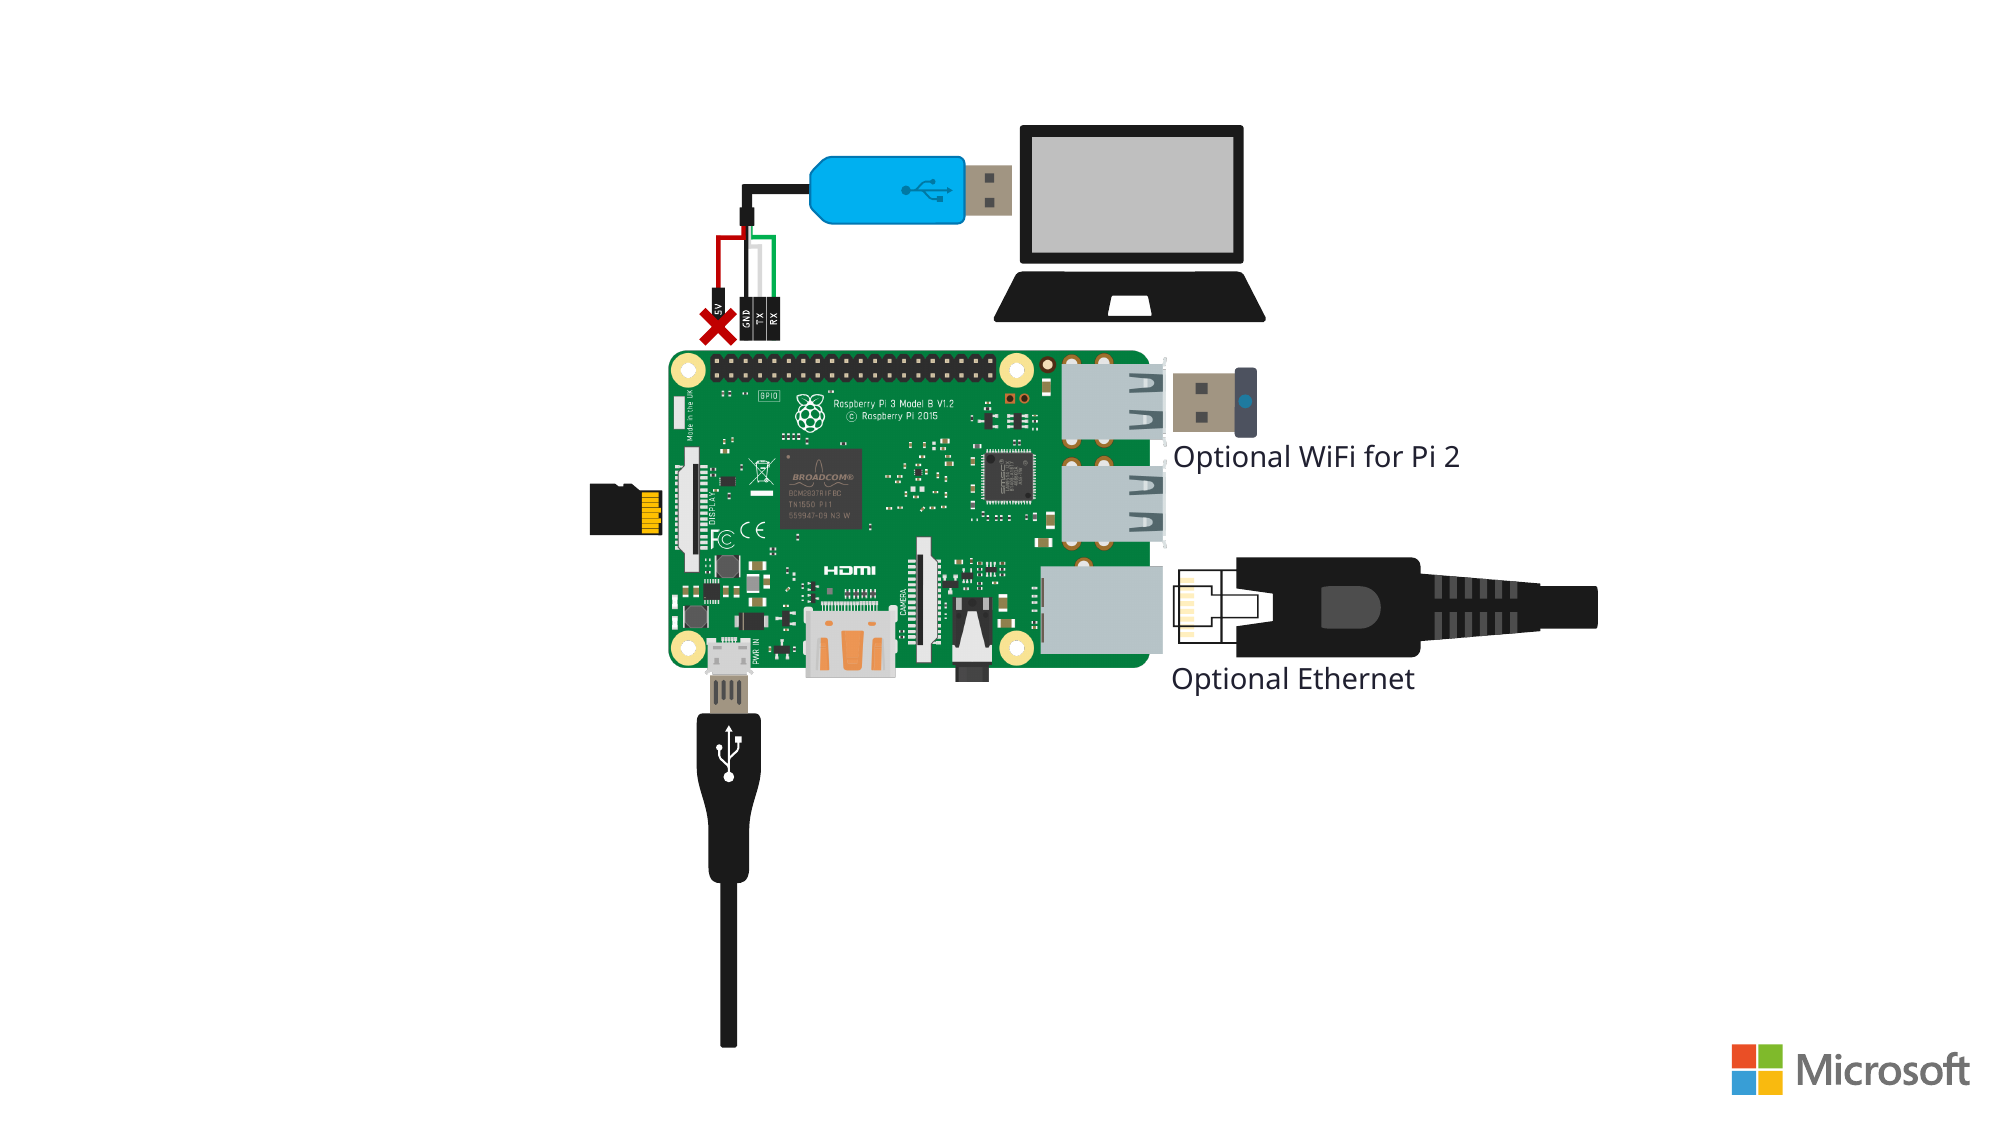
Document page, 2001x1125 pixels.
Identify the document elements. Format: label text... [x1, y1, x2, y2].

text_box [754, 234, 777, 240]
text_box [739, 296, 781, 341]
text_box [771, 240, 777, 296]
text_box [993, 125, 1266, 323]
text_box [877, 89, 945, 292]
text_box Optional Ethernet [1156, 652, 1431, 703]
text_box [739, 207, 755, 226]
text_box [740, 226, 747, 241]
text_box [542, 829, 916, 894]
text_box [1172, 367, 1598, 658]
picture [668, 350, 1167, 682]
text_box [715, 241, 722, 287]
text_box [697, 306, 739, 348]
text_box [711, 287, 725, 332]
text_box [743, 226, 749, 296]
text_box [741, 184, 753, 207]
text_box [757, 250, 763, 296]
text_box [589, 483, 663, 536]
text_box [742, 184, 809, 195]
text_box [752, 243, 763, 250]
text_box [715, 234, 740, 241]
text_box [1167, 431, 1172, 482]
